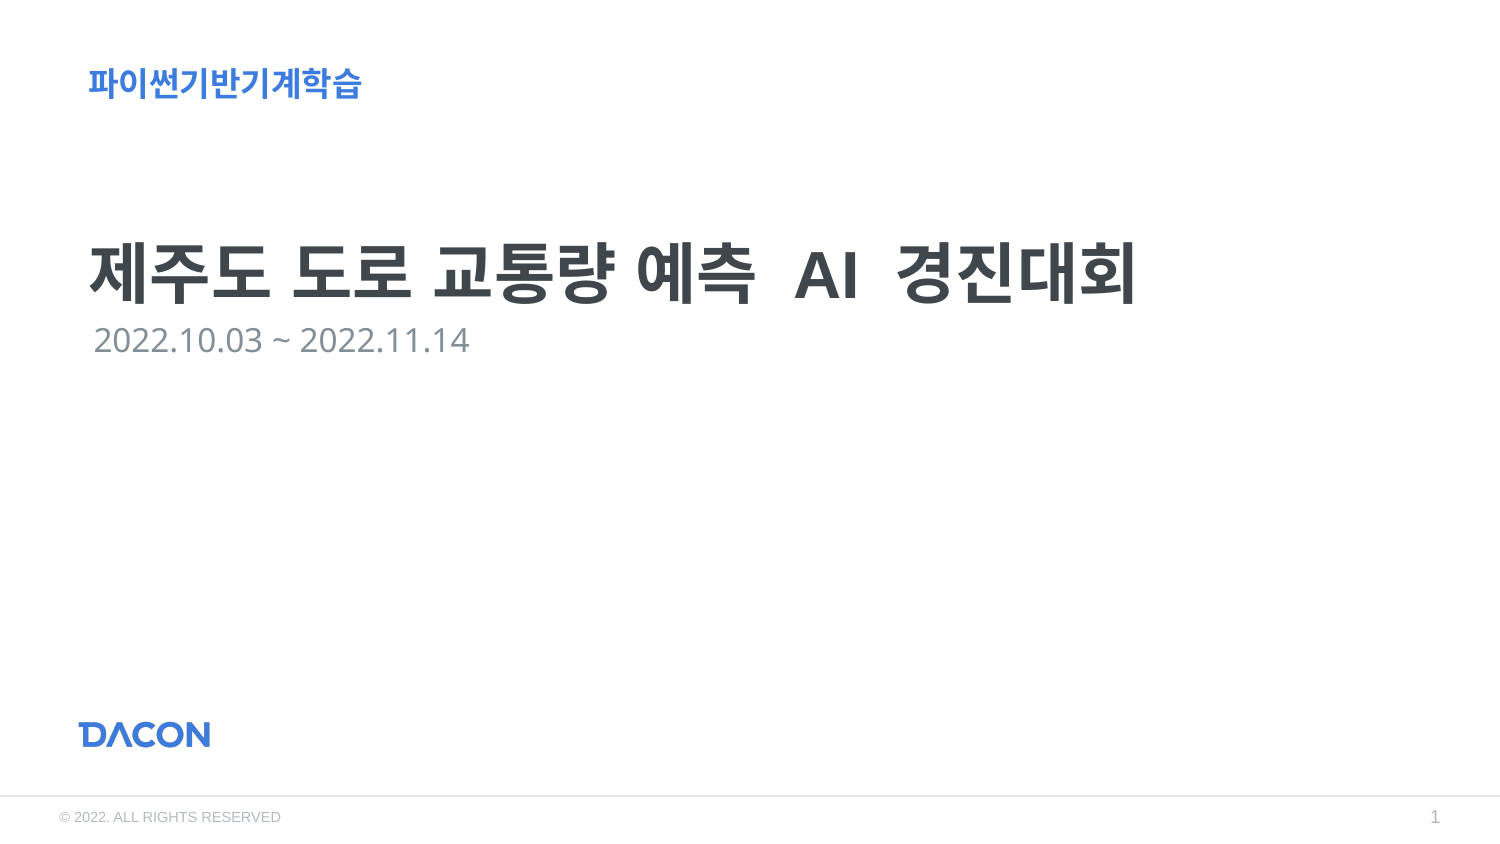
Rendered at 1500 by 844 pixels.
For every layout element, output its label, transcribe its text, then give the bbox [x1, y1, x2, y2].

footer © 2022. ALL RIGHTS RESERVED [47, 565, 554, 844]
title 제주도 도로 교통량 예측 AI 경진대회 [76, 226, 1439, 303]
slide_number 1 [1115, 565, 1453, 844]
subtitle 2022.10.03 ~ 2022.11.14 [81, 317, 1444, 438]
list 파이썬기반기계학습 [76, 51, 724, 122]
